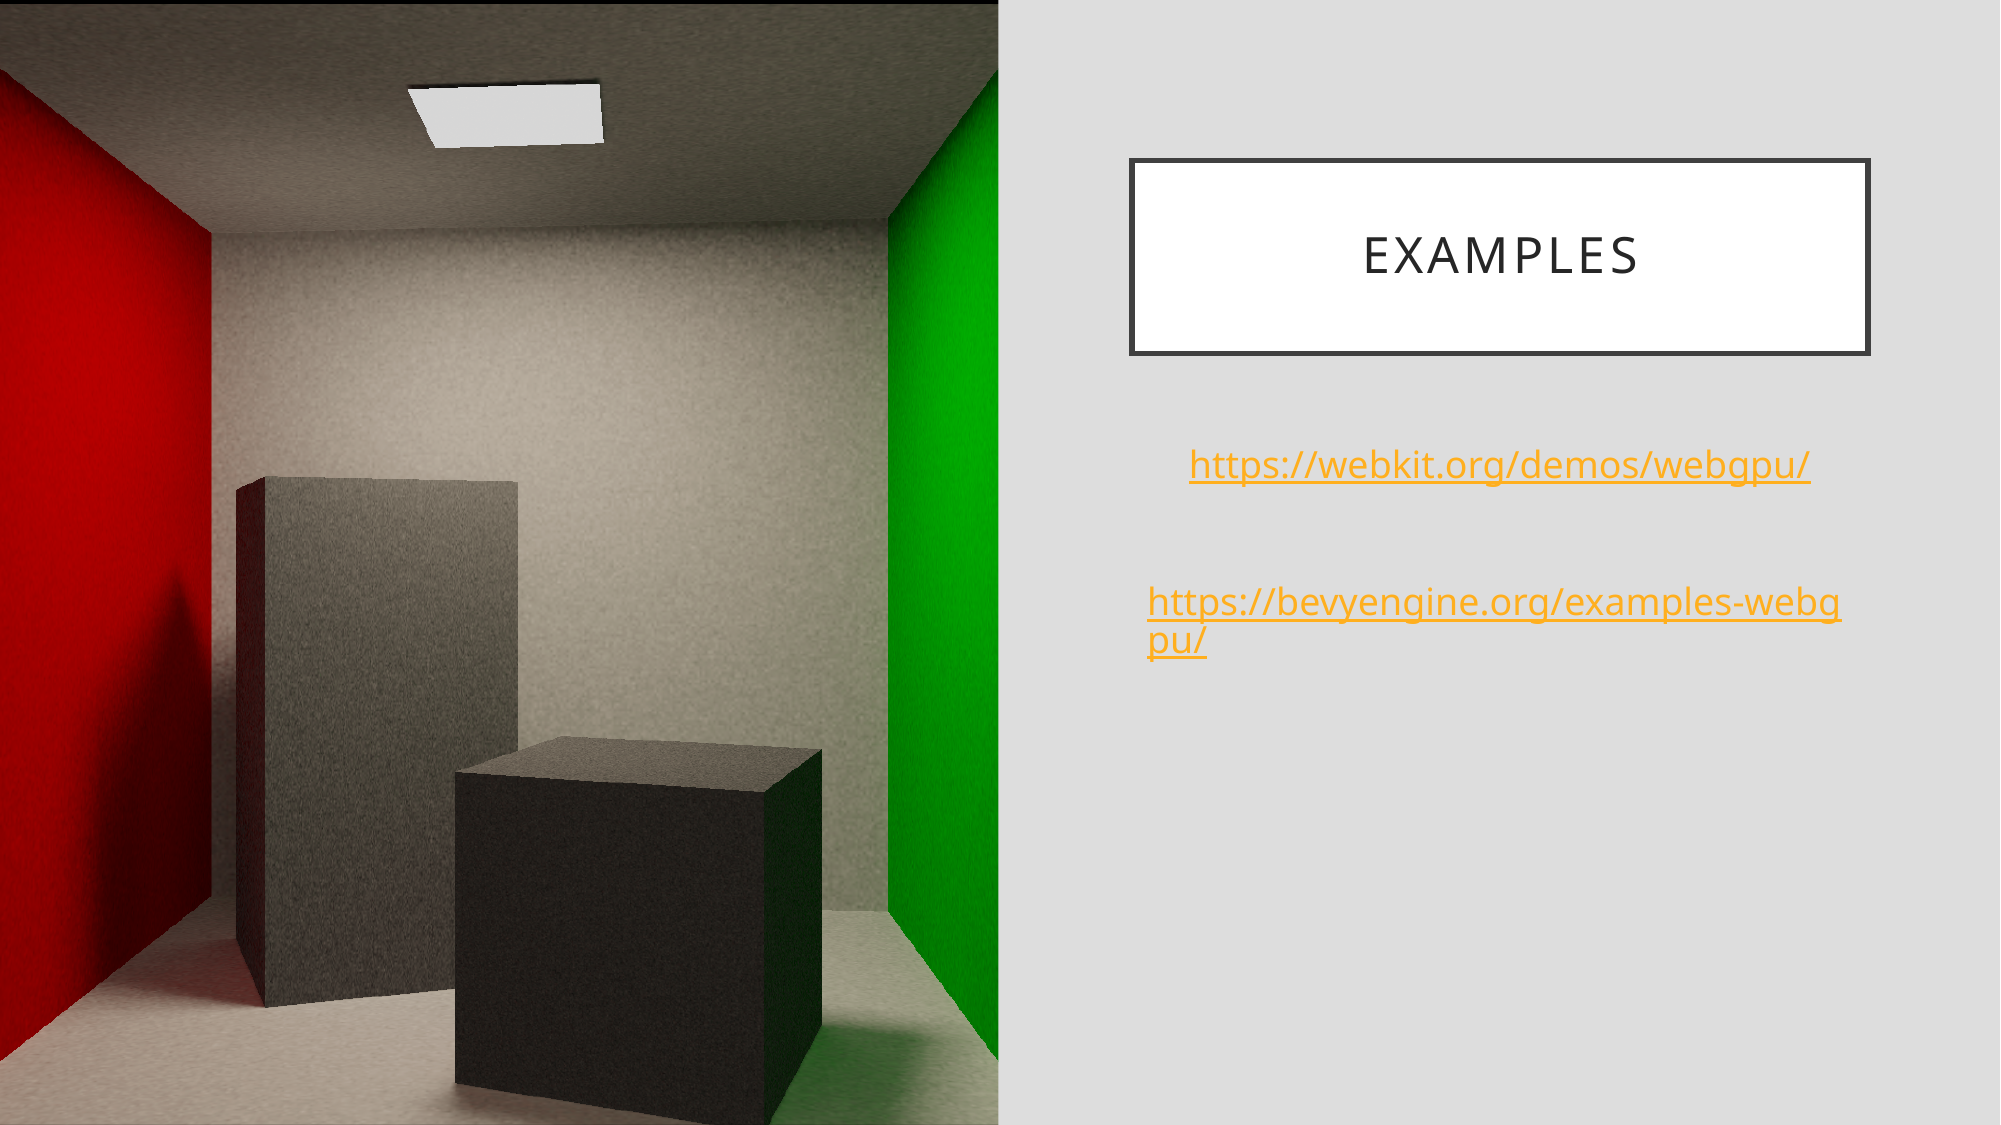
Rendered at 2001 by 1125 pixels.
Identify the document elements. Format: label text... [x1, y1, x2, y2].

text_box https://webkit.org/demos/webgpu/ https://bevyengine.org/examples-webgpu/ [1132, 433, 1868, 968]
title examples [1129, 158, 1871, 356]
picture [0, 0, 999, 1125]
